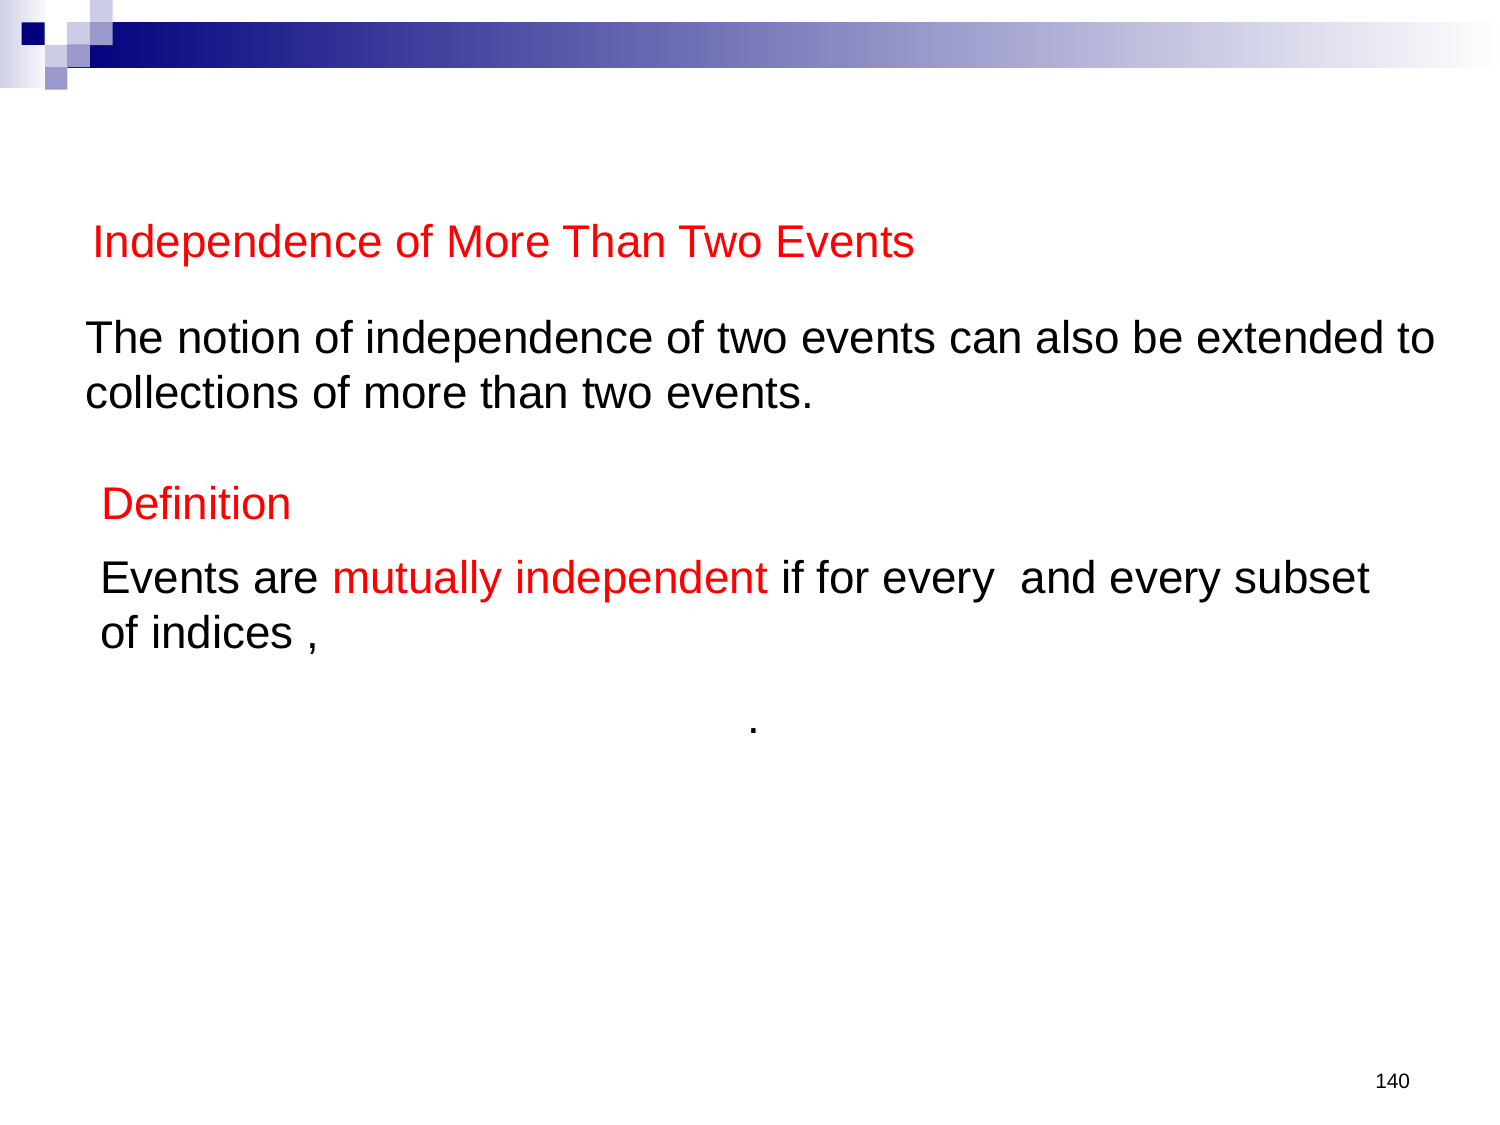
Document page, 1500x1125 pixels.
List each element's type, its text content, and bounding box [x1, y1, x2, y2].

slide_number 140 [1074, 1024, 1426, 1101]
text_box The notion of independence of two events can also be extended to collections of more than two events. [70, 300, 1500, 426]
text_box Independence of More Than Two Events [77, 204, 932, 275]
text_box Definition [86, 466, 478, 537]
